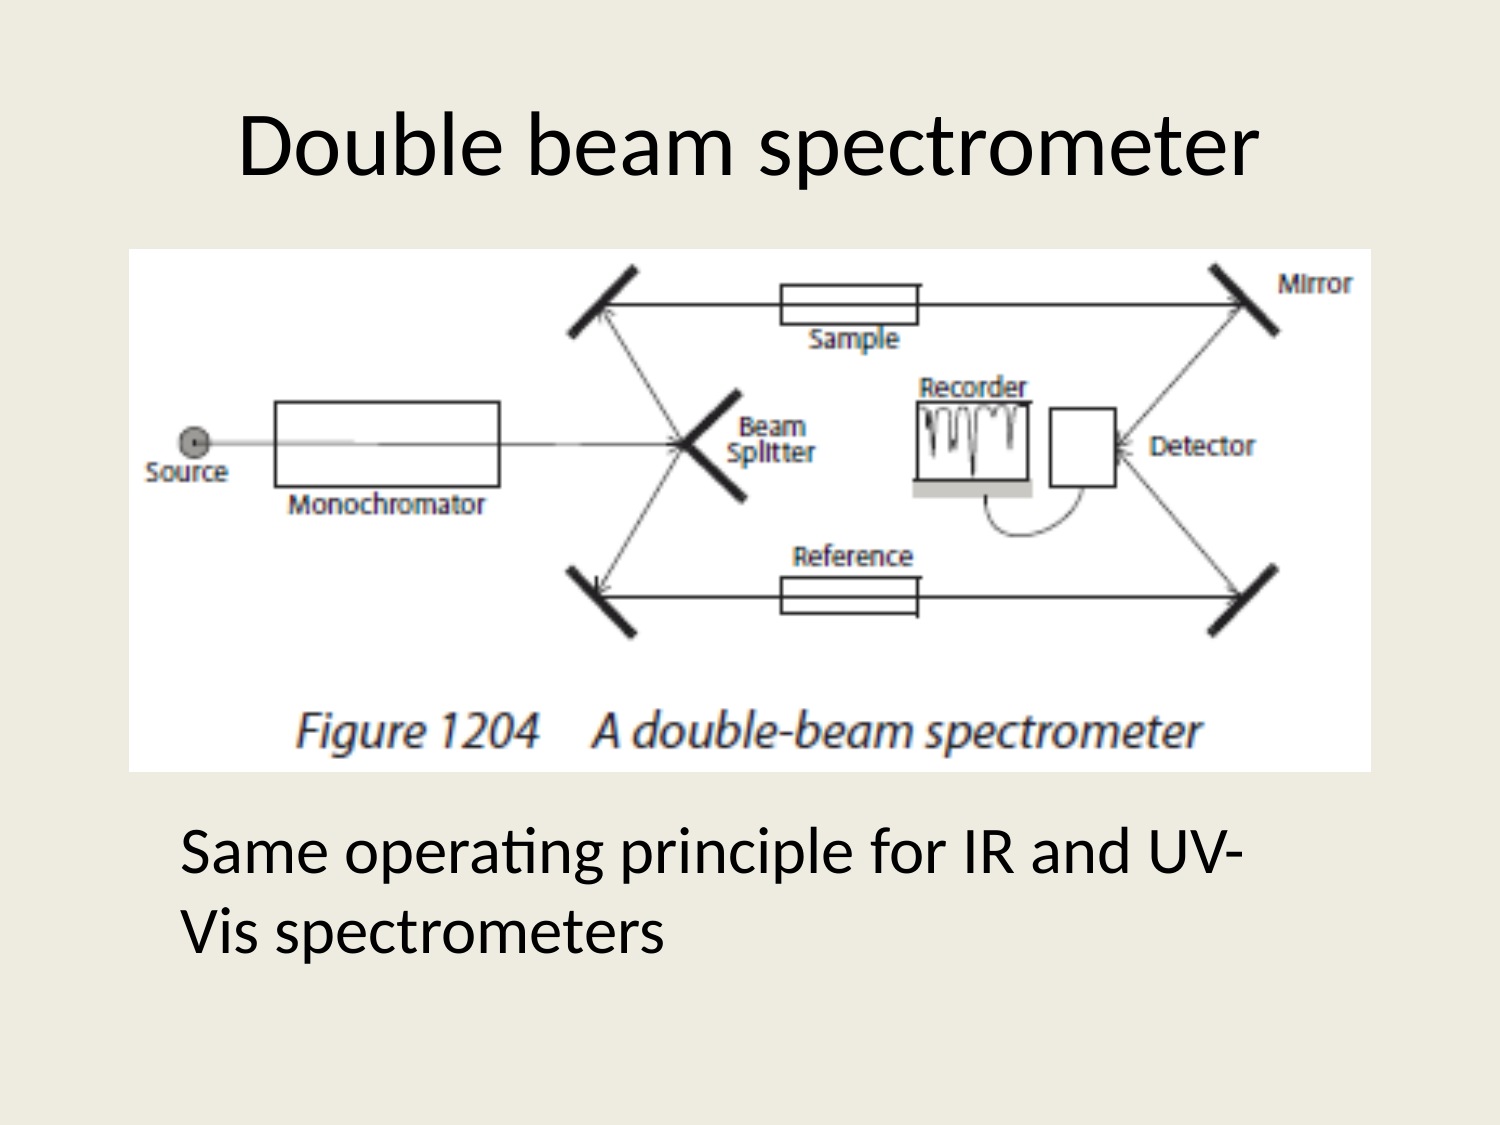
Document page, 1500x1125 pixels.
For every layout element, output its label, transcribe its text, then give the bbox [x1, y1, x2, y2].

picture [129, 249, 1371, 772]
text_box Same operating principle for IR and UV-Vis spectrometers [165, 799, 1335, 975]
title Double beam spectrometer [75, 45, 1425, 233]
